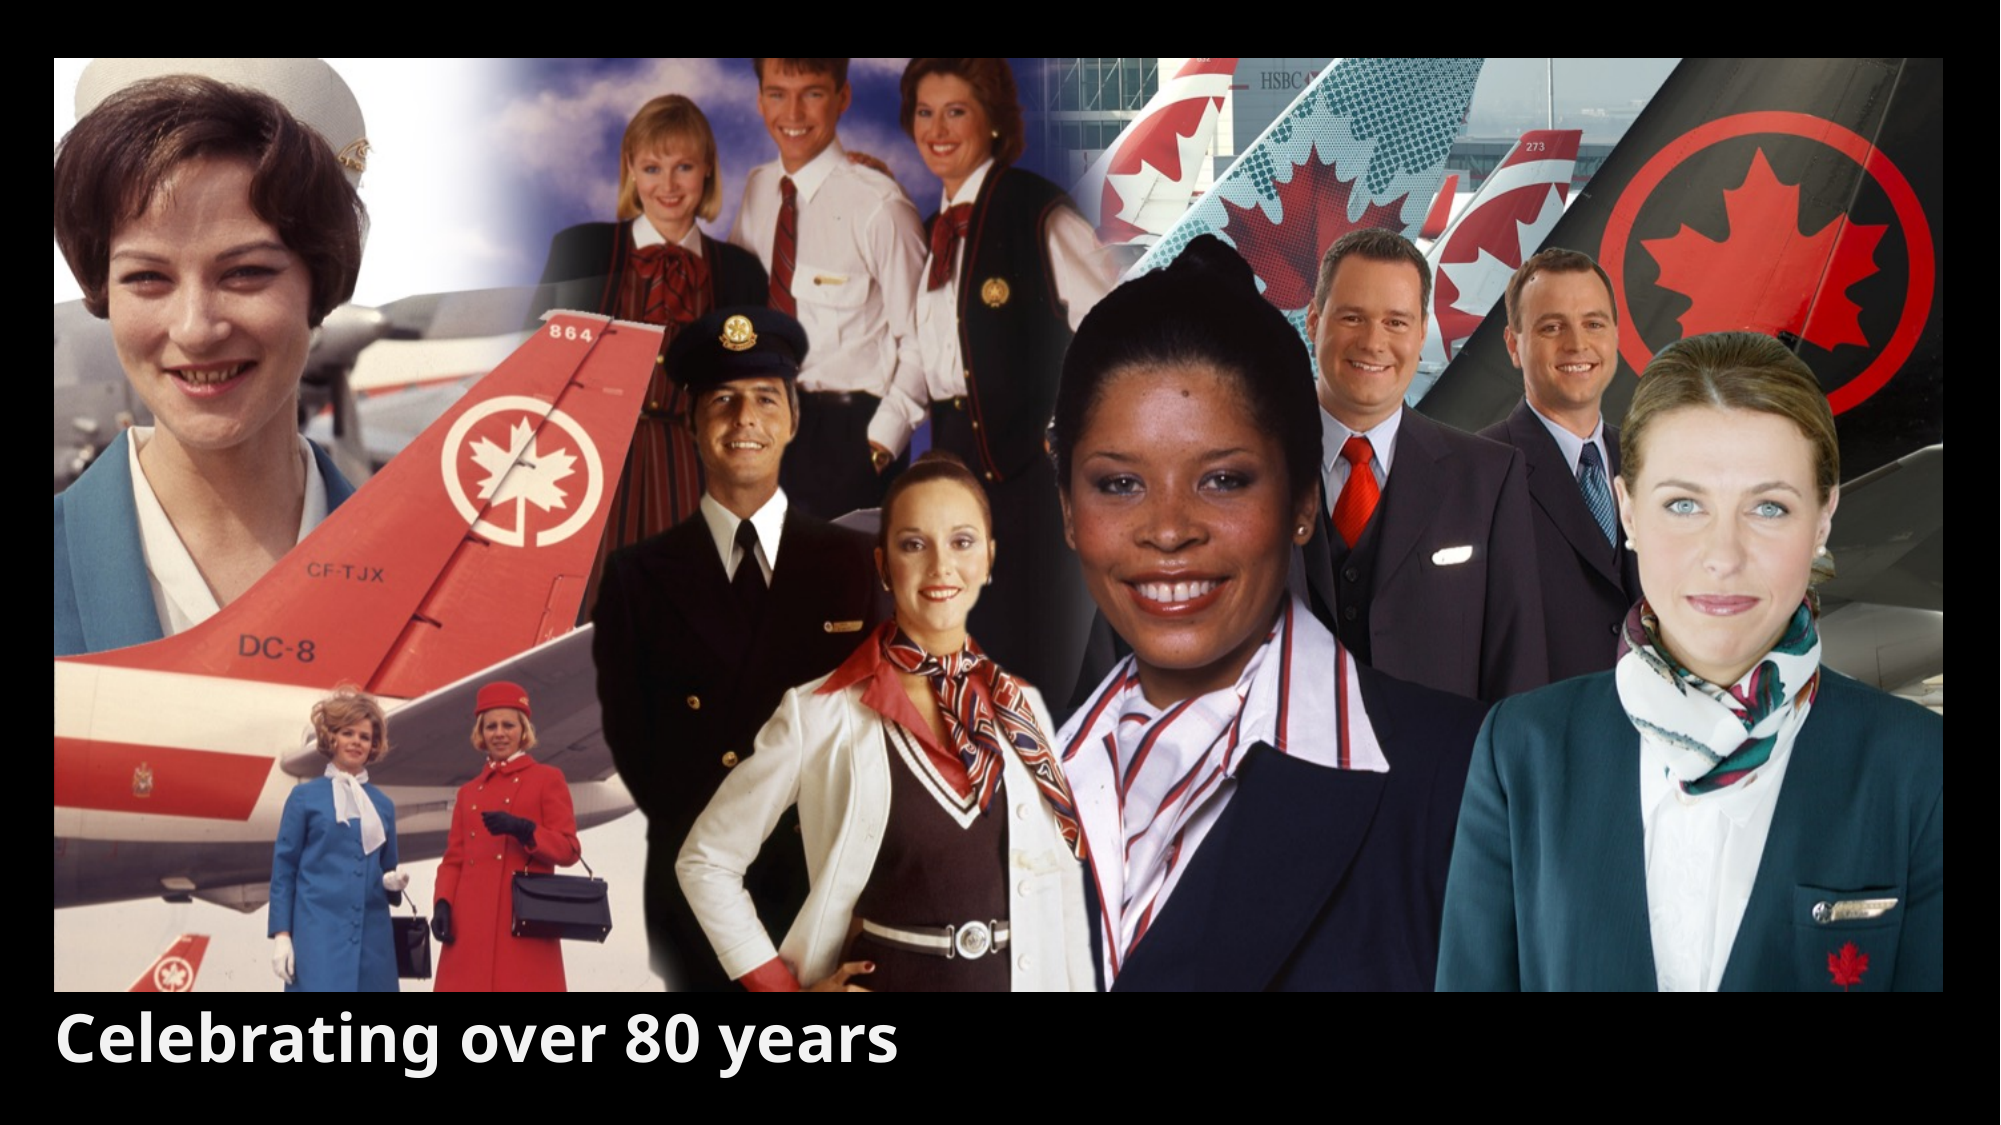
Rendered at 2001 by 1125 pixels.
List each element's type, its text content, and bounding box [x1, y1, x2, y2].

text_box Celebrating over 80 years [54, 1004, 1664, 1125]
picture [54, 58, 1943, 992]
